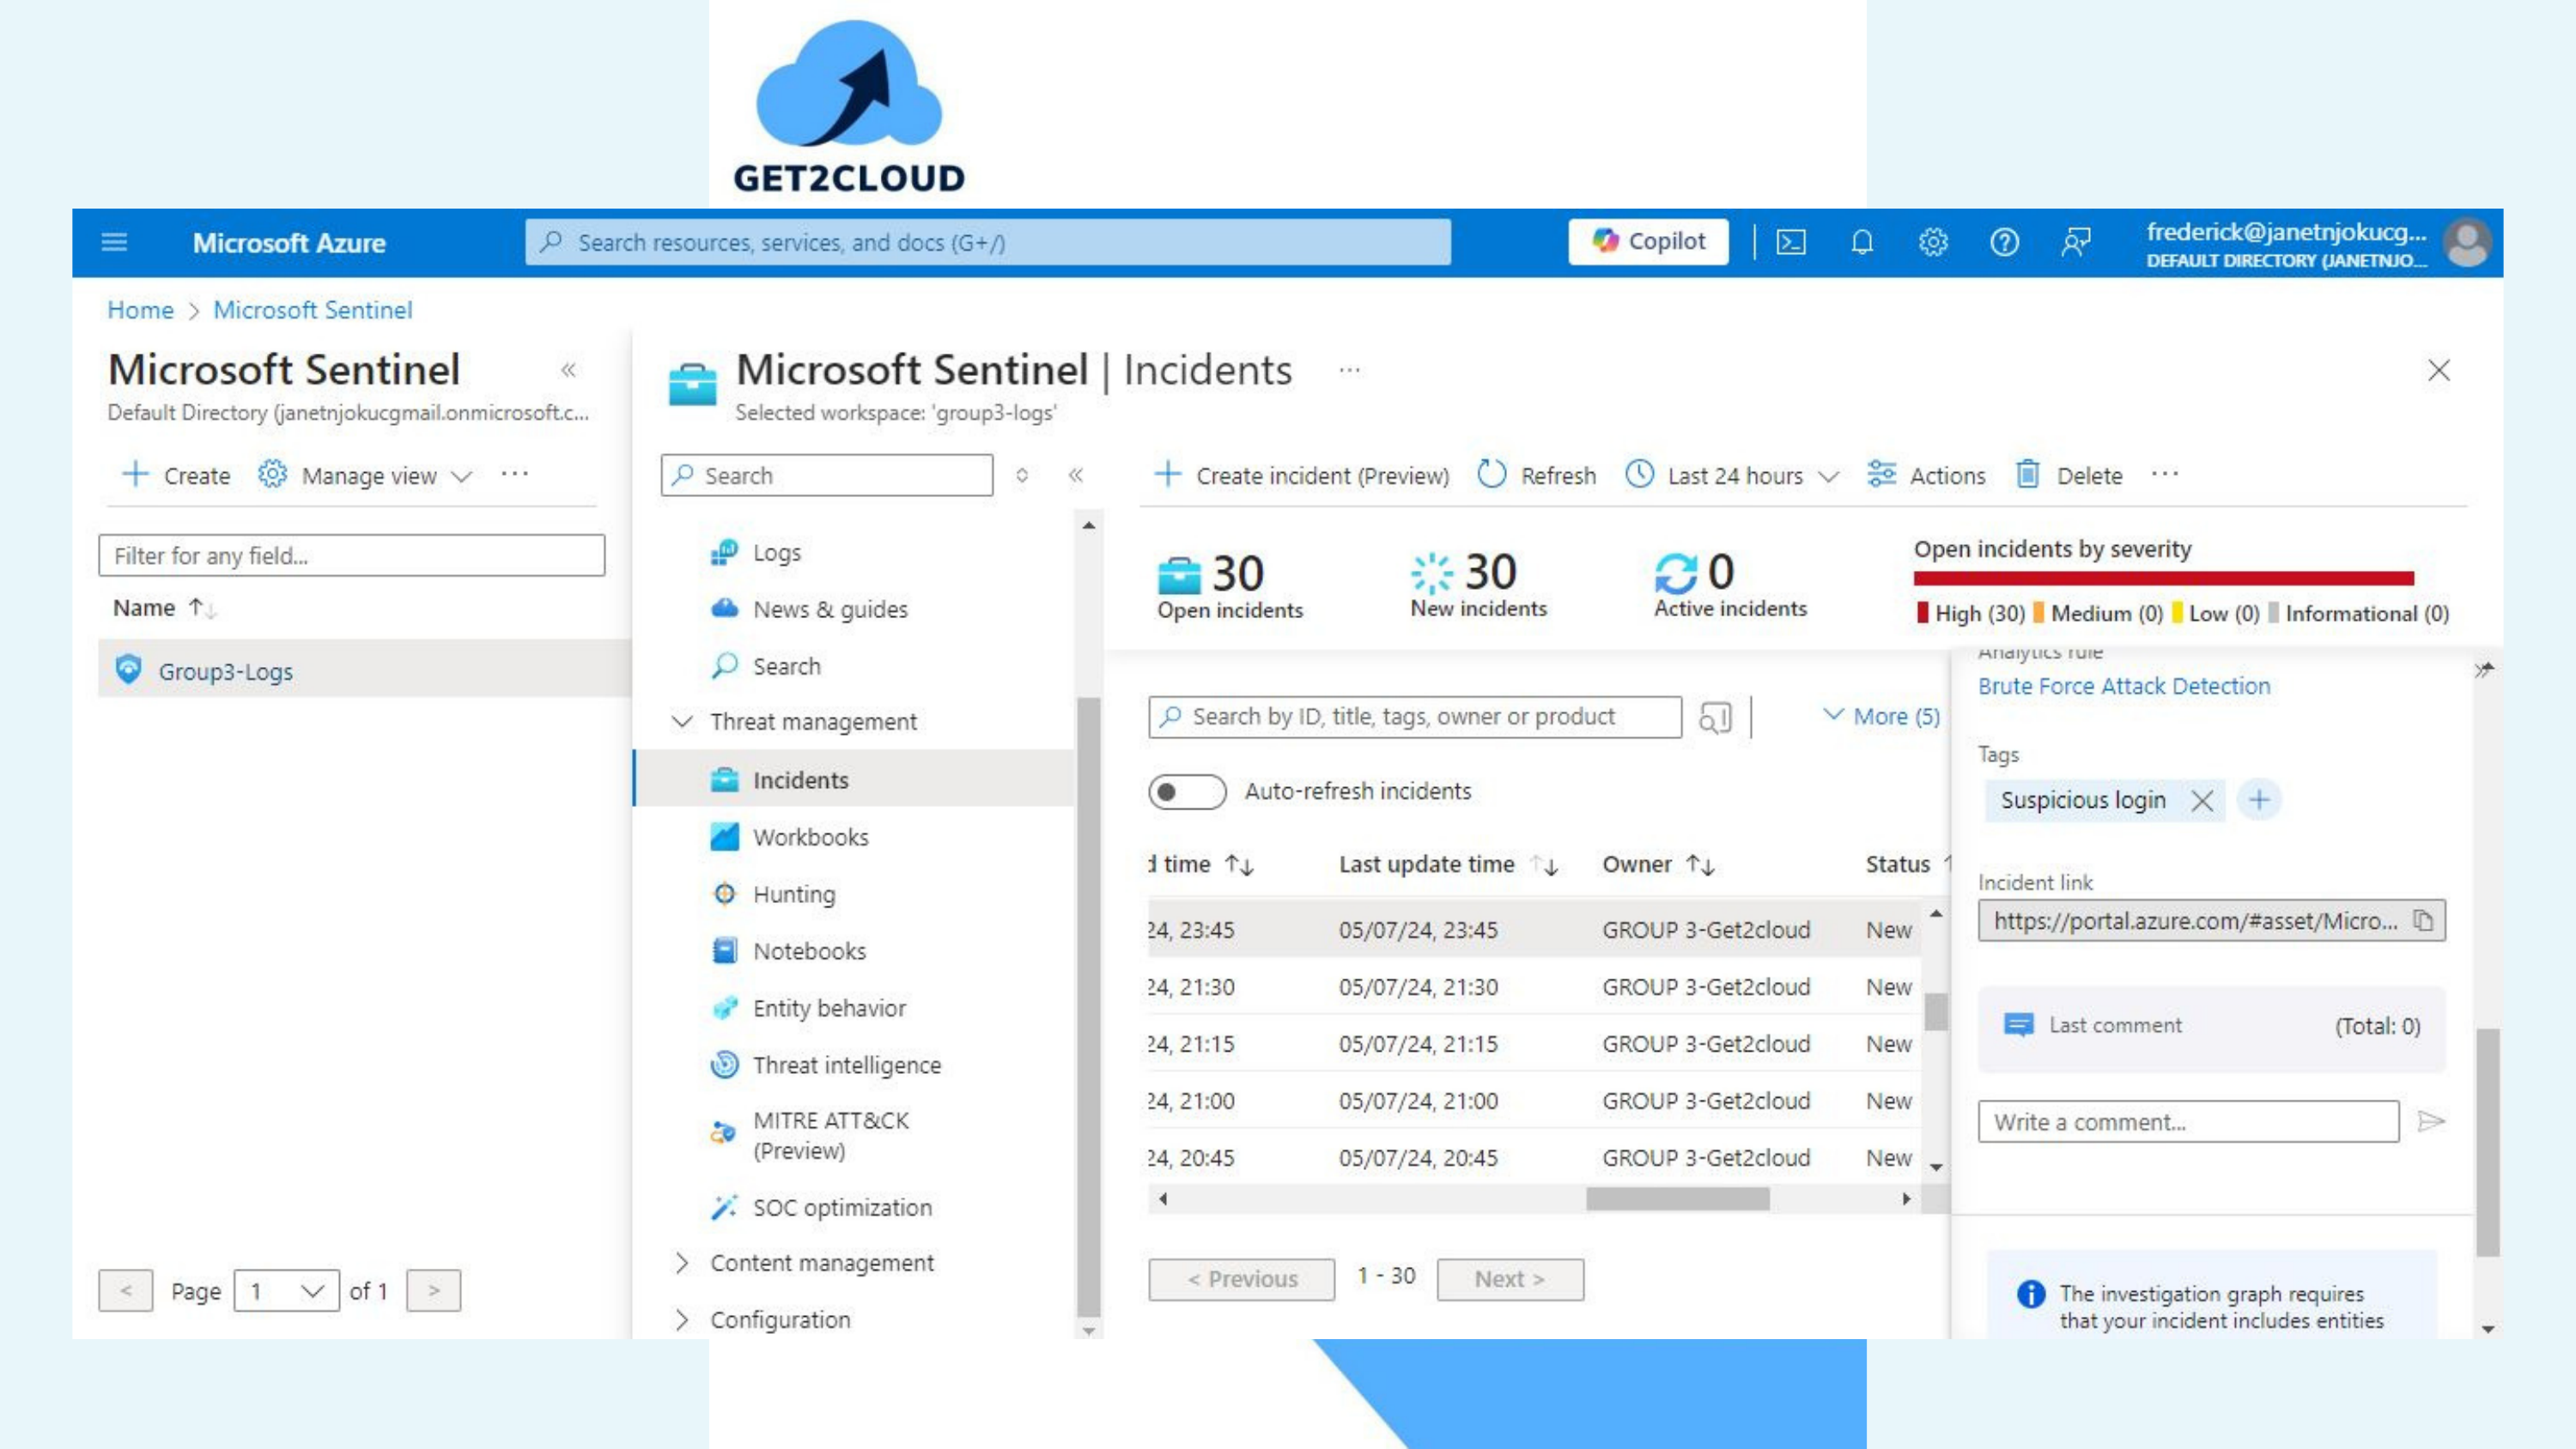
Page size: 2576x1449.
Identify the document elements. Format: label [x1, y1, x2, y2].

text_box [708, 0, 1868, 209]
text_box [72, 209, 2504, 1340]
text_box [708, 1340, 1868, 1449]
